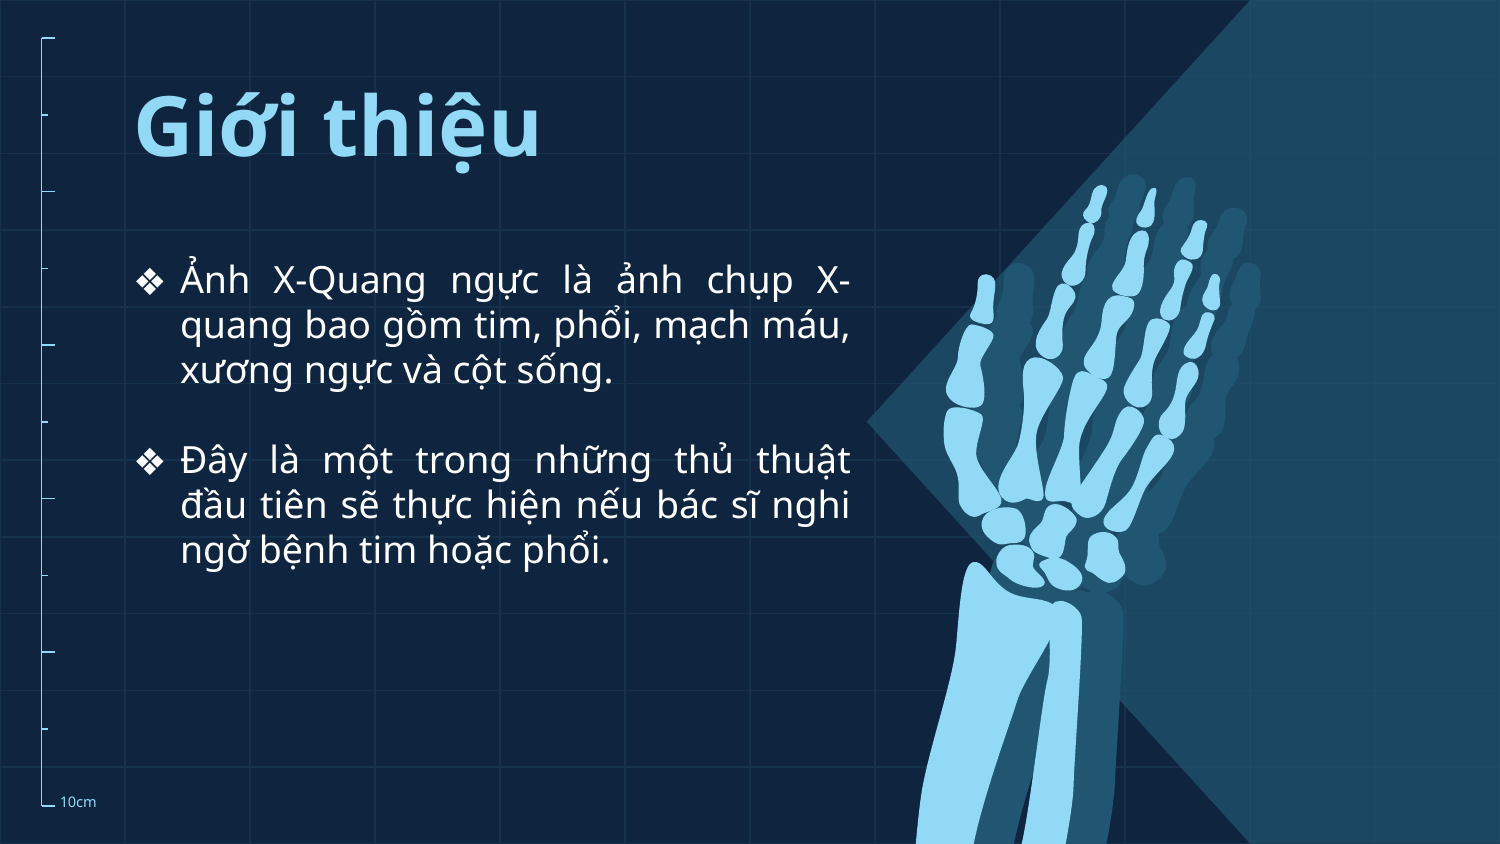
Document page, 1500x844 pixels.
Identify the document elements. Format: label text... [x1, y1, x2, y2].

title Giới thiệu [118, 72, 1382, 167]
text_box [769, 179, 1329, 844]
subtitle Ảnh X-Quang ngực là ảnh chụp X-quang bao gồm tim, phổi, mạch máu, xương ngực và cột sống. Đây là một trong những thủ thuật đầu tiên sẽ thực hiện nếu bác sĩ nghi ngờ bệnh tim hoặc phổi. [118, 240, 764, 699]
